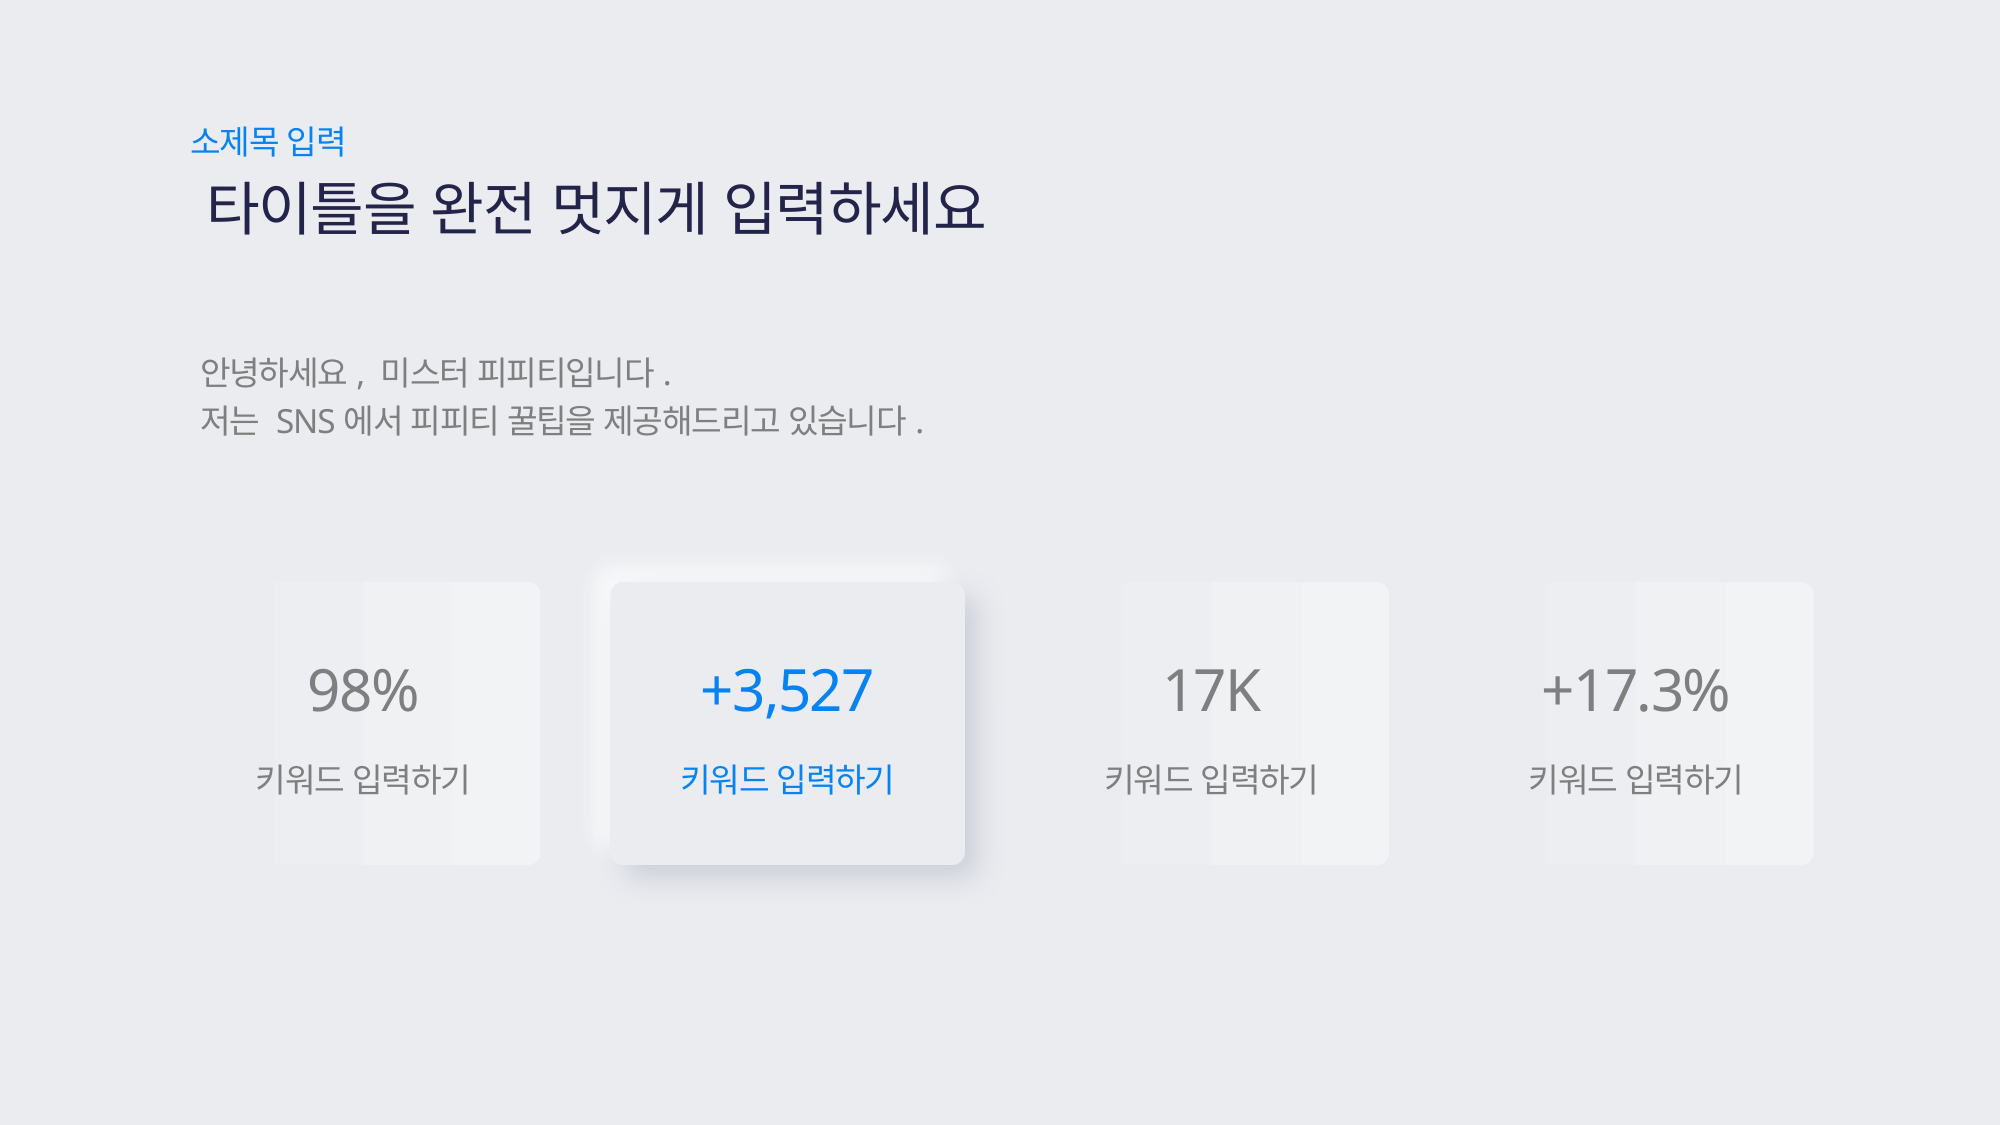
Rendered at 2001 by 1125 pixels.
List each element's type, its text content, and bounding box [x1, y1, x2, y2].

text_box 소제목 입력 [190, 120, 348, 161]
text_box +17.3% [1541, 652, 1732, 723]
text_box 키워드 입력하기 [1528, 759, 1745, 800]
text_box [610, 582, 965, 865]
text_box 98% [307, 652, 420, 723]
text_box 안녕하세요, 미스터 피피티입니다. 저는 SNS에서 피피티 꿀팁을 제공해드리고 있습니다. [199, 344, 925, 441]
text_box 키워드 입력하기 [1104, 759, 1320, 800]
text_box [186, 582, 541, 865]
text_box 타이틀을 완전 멋지게 입력하세요 [206, 165, 987, 243]
text_box [1459, 582, 1814, 865]
text_box 키워드 입력하기 [255, 759, 472, 800]
text_box 17K [1162, 652, 1262, 723]
text_box [1035, 582, 1390, 865]
